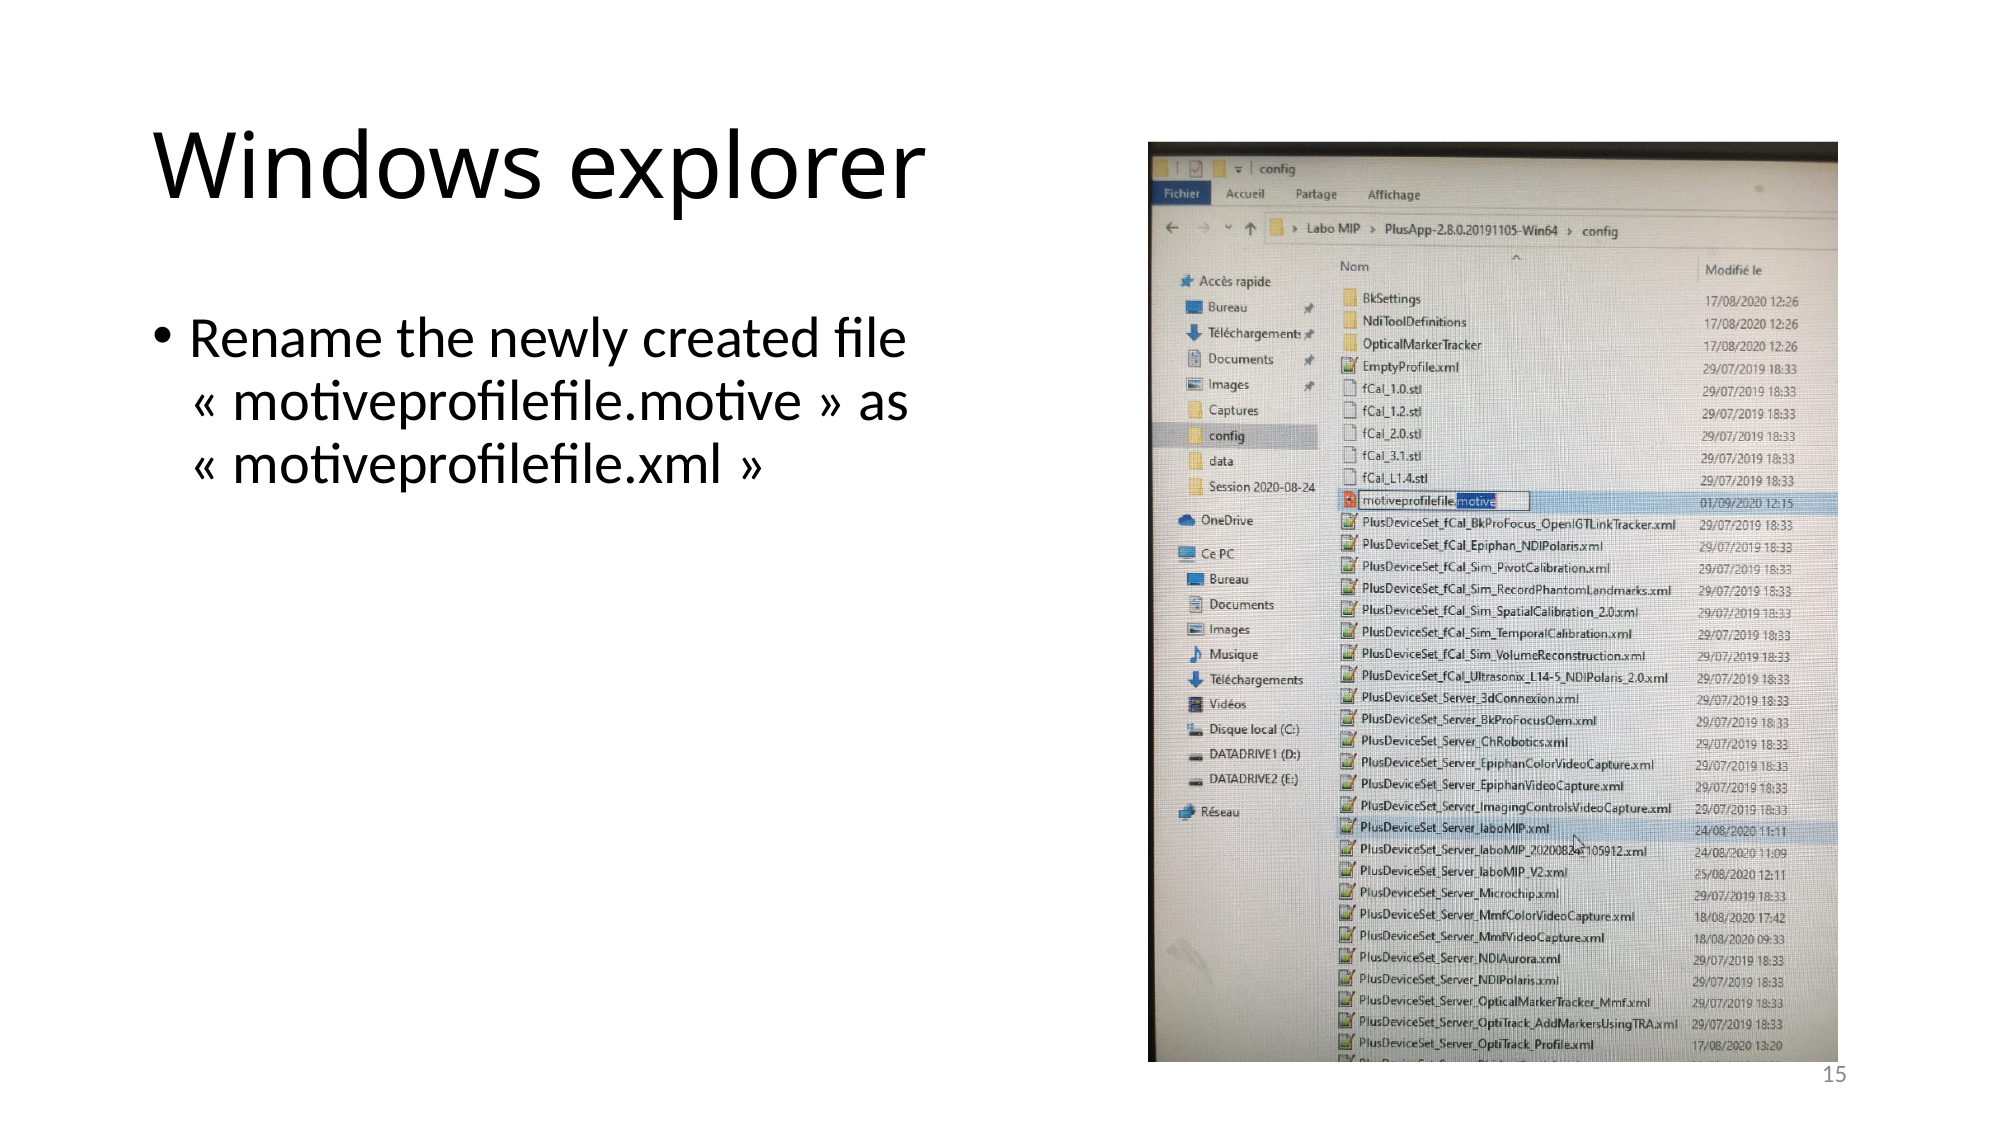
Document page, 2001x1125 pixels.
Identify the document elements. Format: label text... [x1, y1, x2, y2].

list Rename the newly created file « motiveprofilefile.motive » as « motiveprofilefile.xml » [137, 299, 995, 1014]
picture [1032, 143, 1953, 1061]
title Windows explorer [137, 59, 1863, 278]
slide_number 15 [1412, 1042, 1863, 1103]
